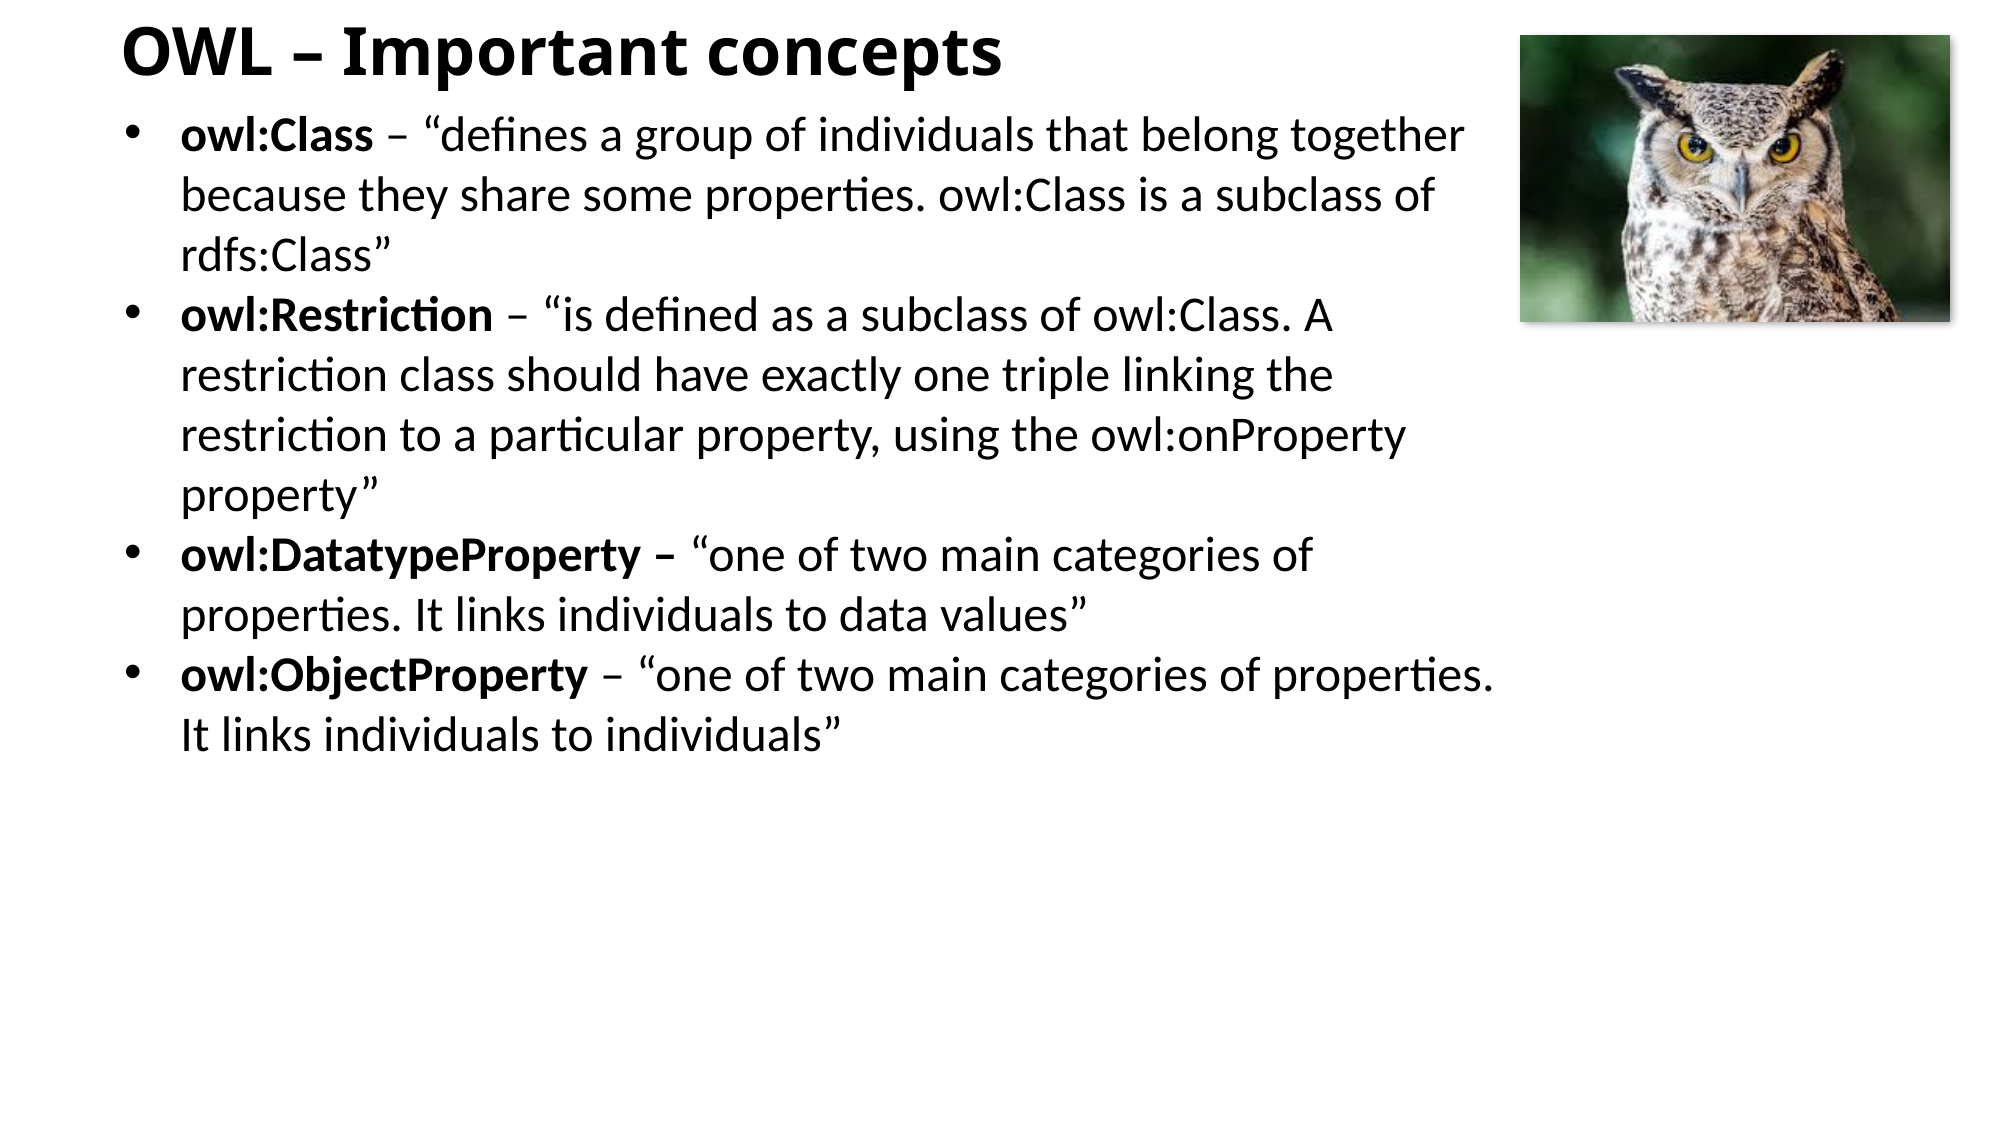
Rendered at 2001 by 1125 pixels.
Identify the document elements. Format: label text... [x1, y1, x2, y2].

title OWL – Important concepts [99, 8, 1900, 128]
picture [1520, 35, 1950, 322]
text_box owl:Class – “defines a group of individuals that belong together because they share some properties. owl:Class is a subclass of rdfs:Class” owl:Restriction – “is defined as a subclass of owl:Class. A restriction class should have exactly one triple linking the restriction to a particular property, using the owl:onProperty property” owl:DatatypeProperty – “one of two main categories of properties. It links individuals to data values” owl:ObjectProperty – “one of two main categories of properties. It links individuals to individuals” [109, 94, 1521, 770]
